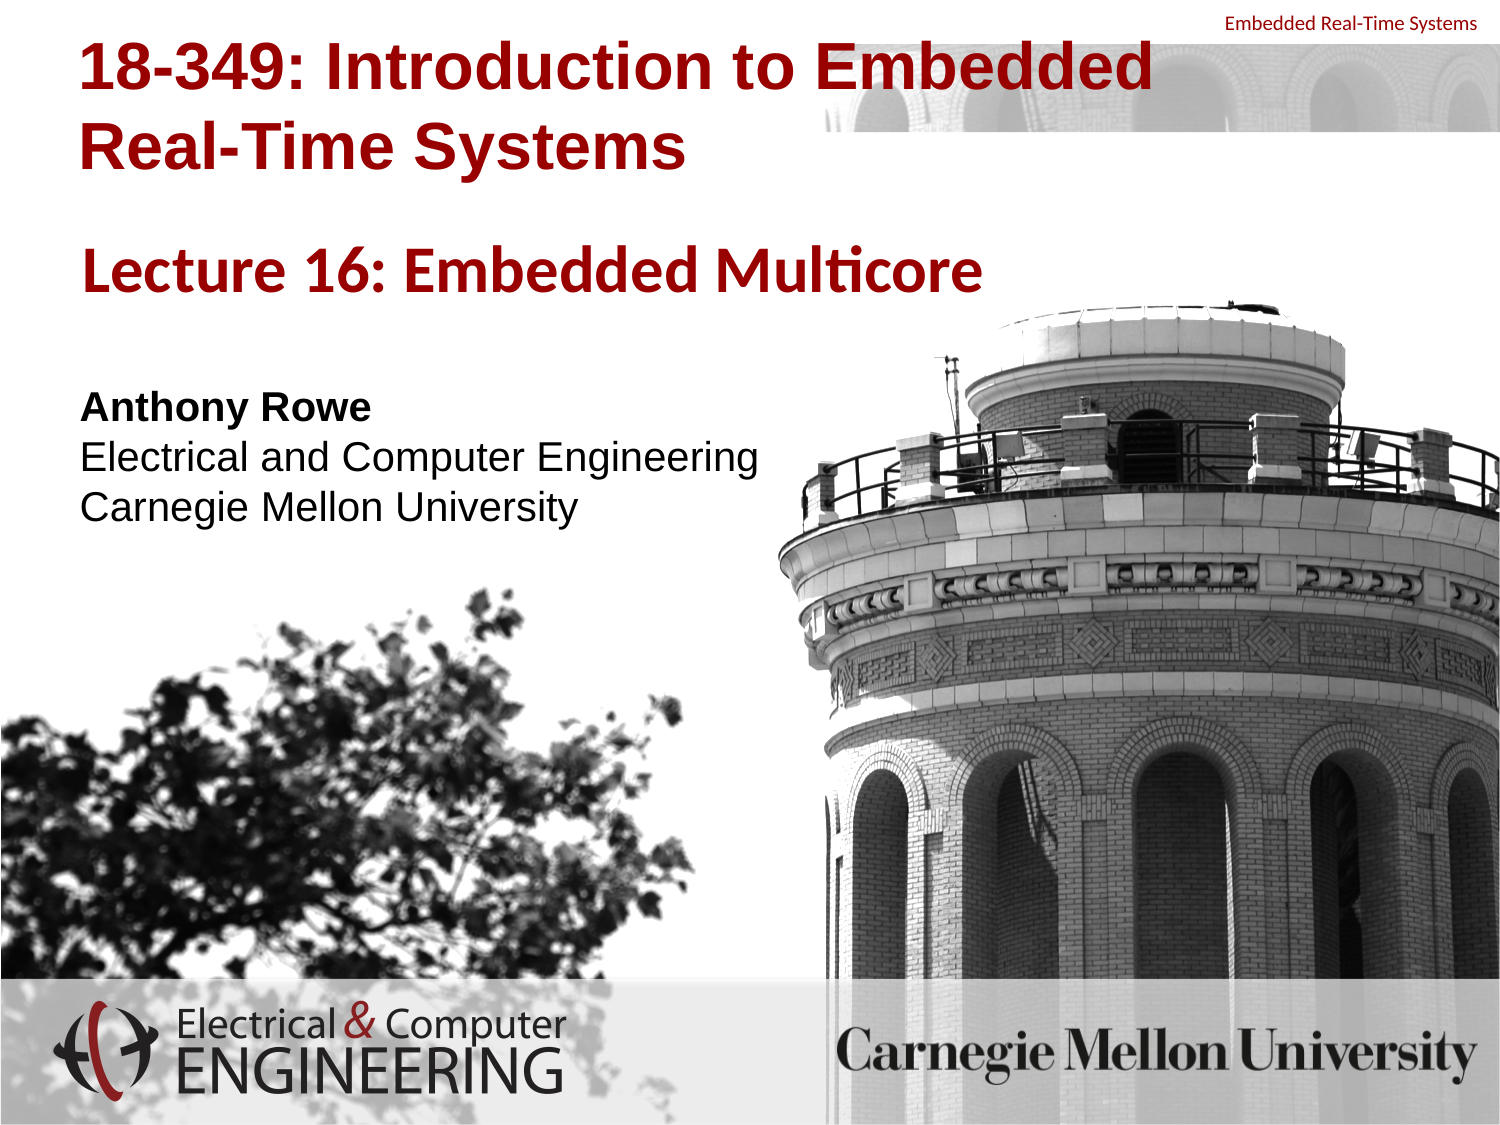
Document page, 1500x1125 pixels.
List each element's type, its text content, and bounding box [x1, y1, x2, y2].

picture [1368, 43, 1500, 133]
subtitle Anthony Rowe Electrical and Computer Engineering Carnegie Mellon University [64, 372, 846, 627]
title 18-349: Introduction to Embedded Real-Time Systems [63, 15, 1368, 212]
picture [41, 997, 579, 1105]
text_box [65, 396, 787, 684]
text_box Lecture 16: Embedded Multicore [67, 218, 1312, 313]
picture [837, 1026, 1478, 1085]
picture [0, 263, 1500, 978]
